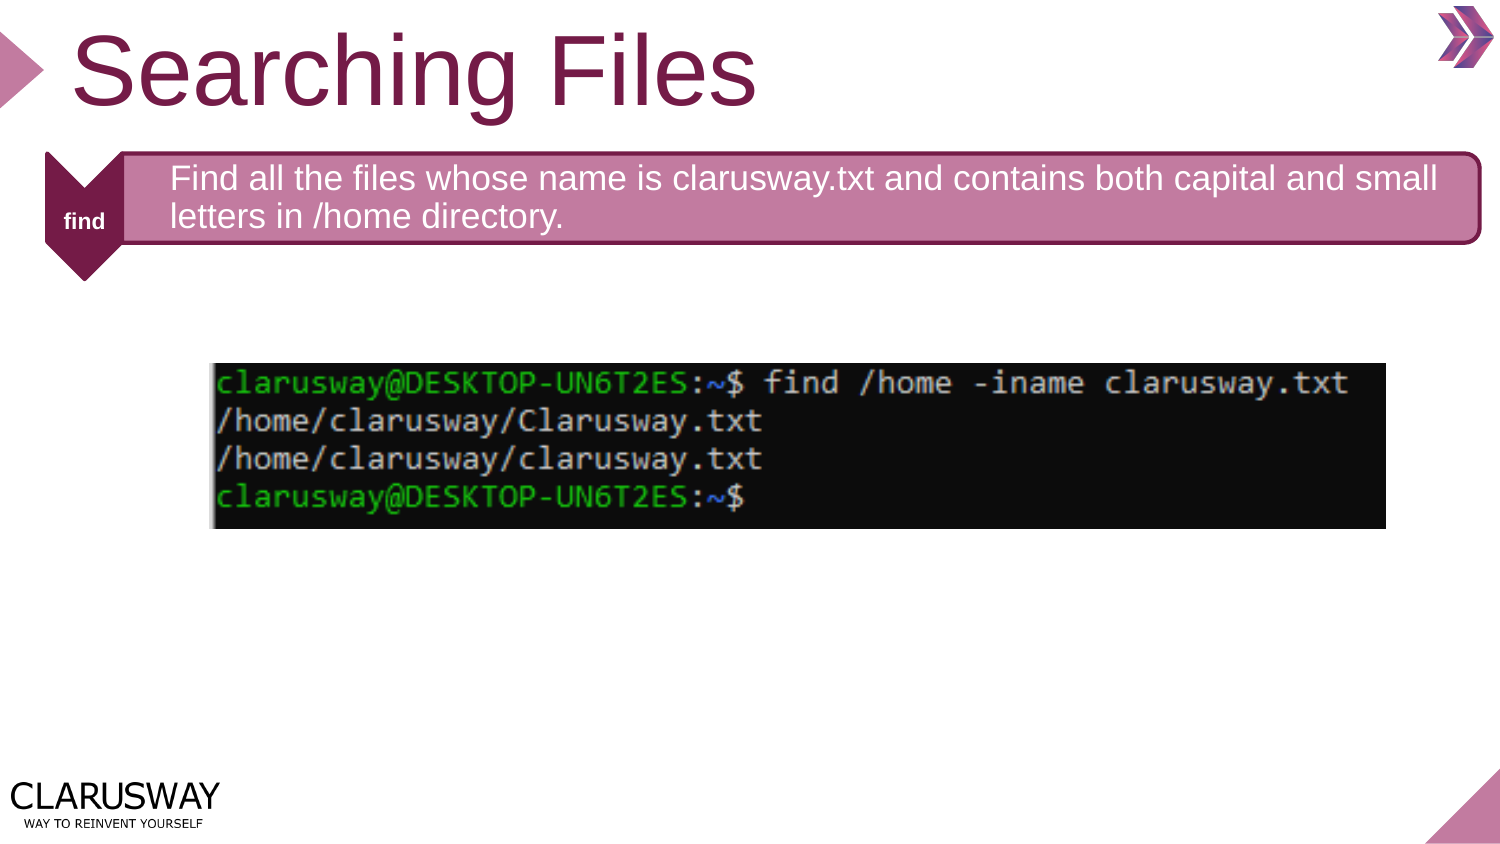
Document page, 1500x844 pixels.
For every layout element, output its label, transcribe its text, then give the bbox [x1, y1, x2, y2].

picture [1438, 6, 1494, 68]
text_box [0, 153, 1480, 280]
picture [11, 782, 220, 828]
picture [208, 362, 1386, 529]
text_box Searching Files [70, 28, 1419, 132]
